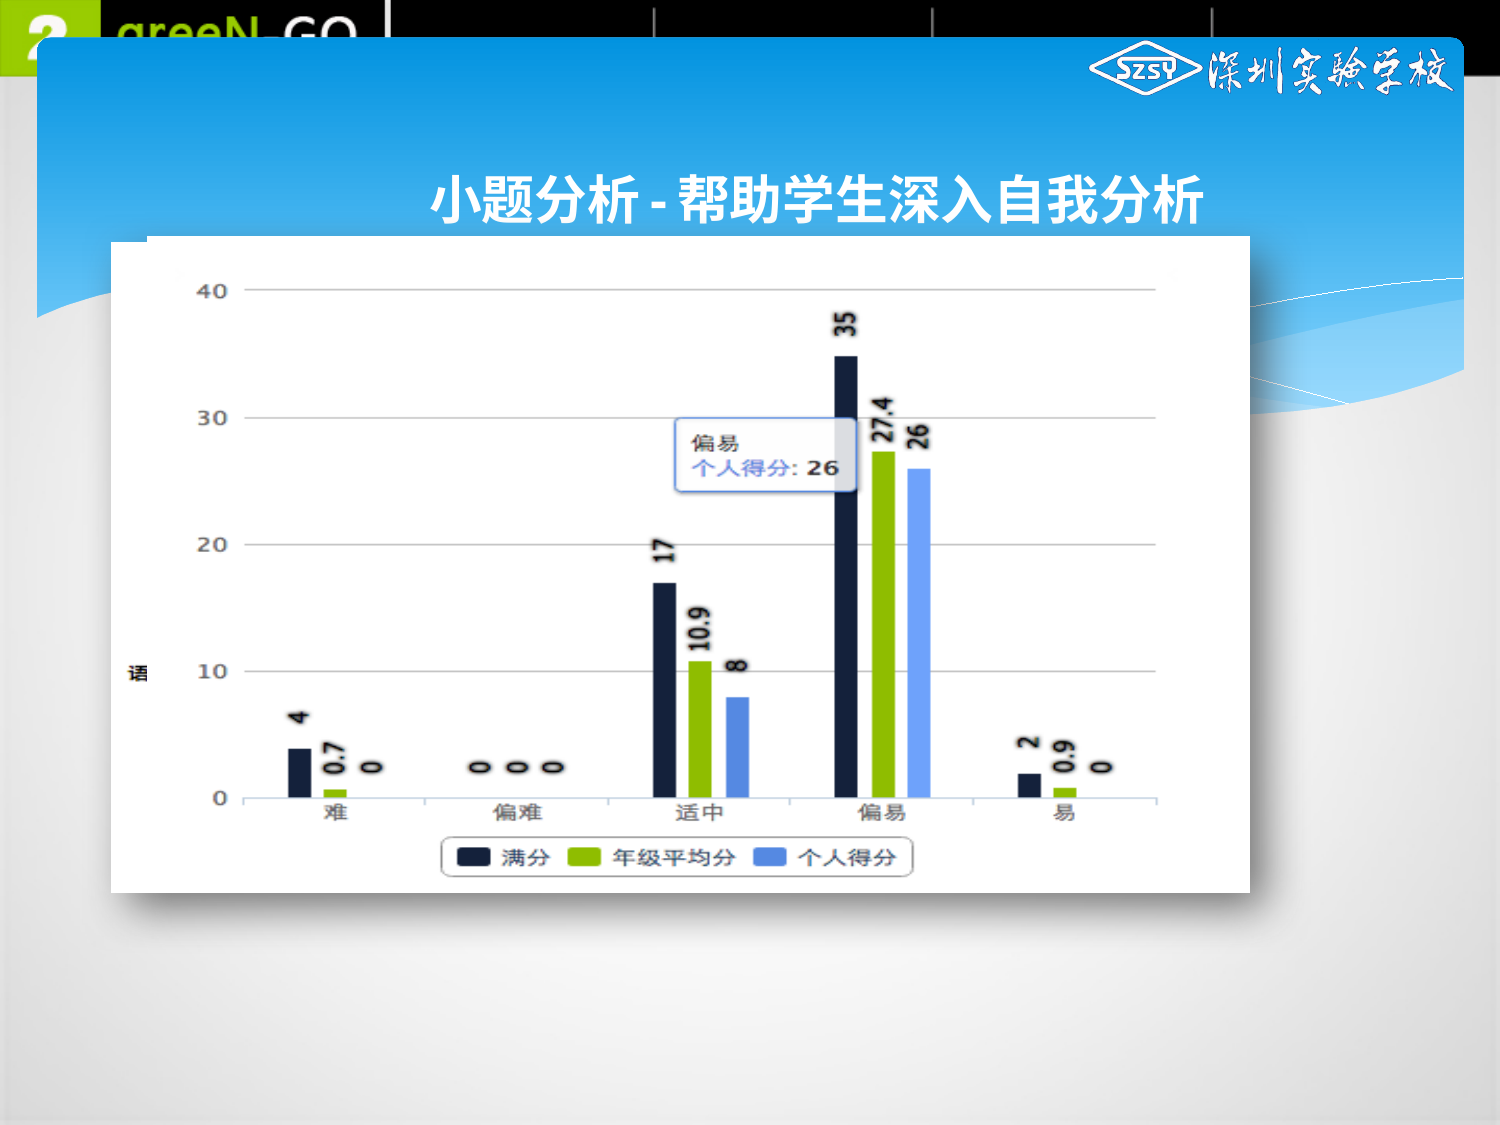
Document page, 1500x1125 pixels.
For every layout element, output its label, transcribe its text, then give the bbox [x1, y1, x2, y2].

title 小题分析-帮助学生深入自我分析 [276, 159, 1358, 238]
picture [0, 0, 1500, 1125]
